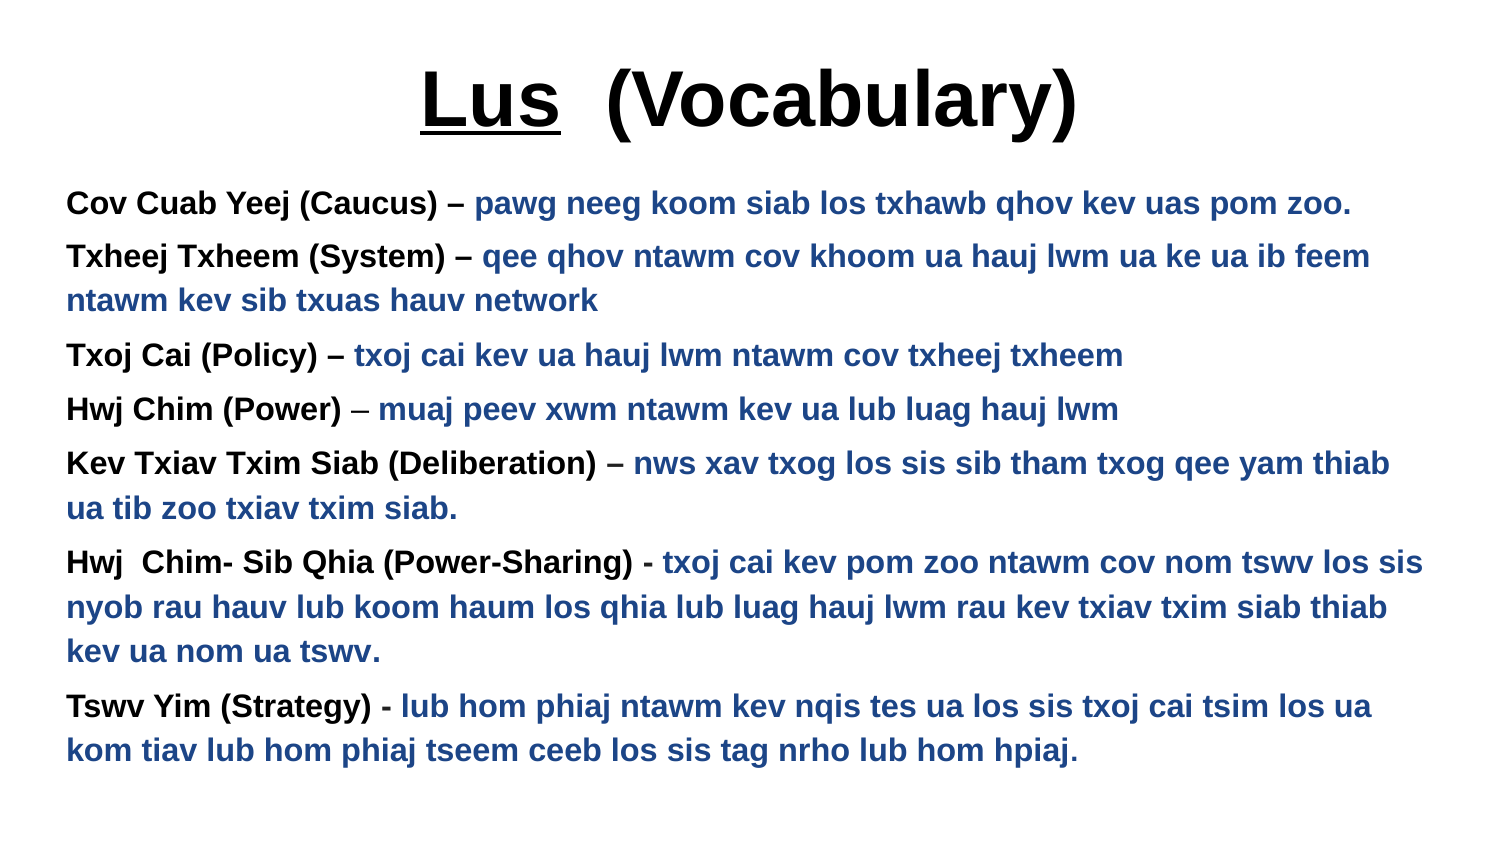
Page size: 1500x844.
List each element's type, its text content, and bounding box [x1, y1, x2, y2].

title Lus (Vocabulary) [51, 32, 1449, 166]
list Cov Cuab Yeej (Caucus) – pawg neeg koom siab los txhawb qhov kev uas pom zoo. Txheej Txheem (System) – qee qhov ntawm cov khoom ua hauj lwm ua ke ua ib feem ntawm kev sib txuas hauv network Txoj Cai (Policy) – txoj cai kev ua hauj lwm ntawm cov txheej txheem Hwj Chim (Power) – muaj peev xwm ntawm kev ua lub luag hauj lwm Kev Txiav Txim Siab (Deliberation) – nws xav txog los sis sib tham txog qee yam thiab ua tib zoo txiav txim siab. Hwj Chim- Sib Qhia (Power-Sharing) - txoj cai kev pom zoo ntawm cov nom tswv los sis nyob rau hauv lub koom haum los qhia lub luag hauj lwm rau kev txiav txim siab thiab kev ua nom ua tswv. Tswv Yim (Strategy) - lub hom phiaj ntawm kev nqis tes ua los sis txoj cai tsim los ua kom tiav lub hom phiaj tseem ceeb los sis tag nrho lub hom hpiaj. [51, 166, 1449, 805]
